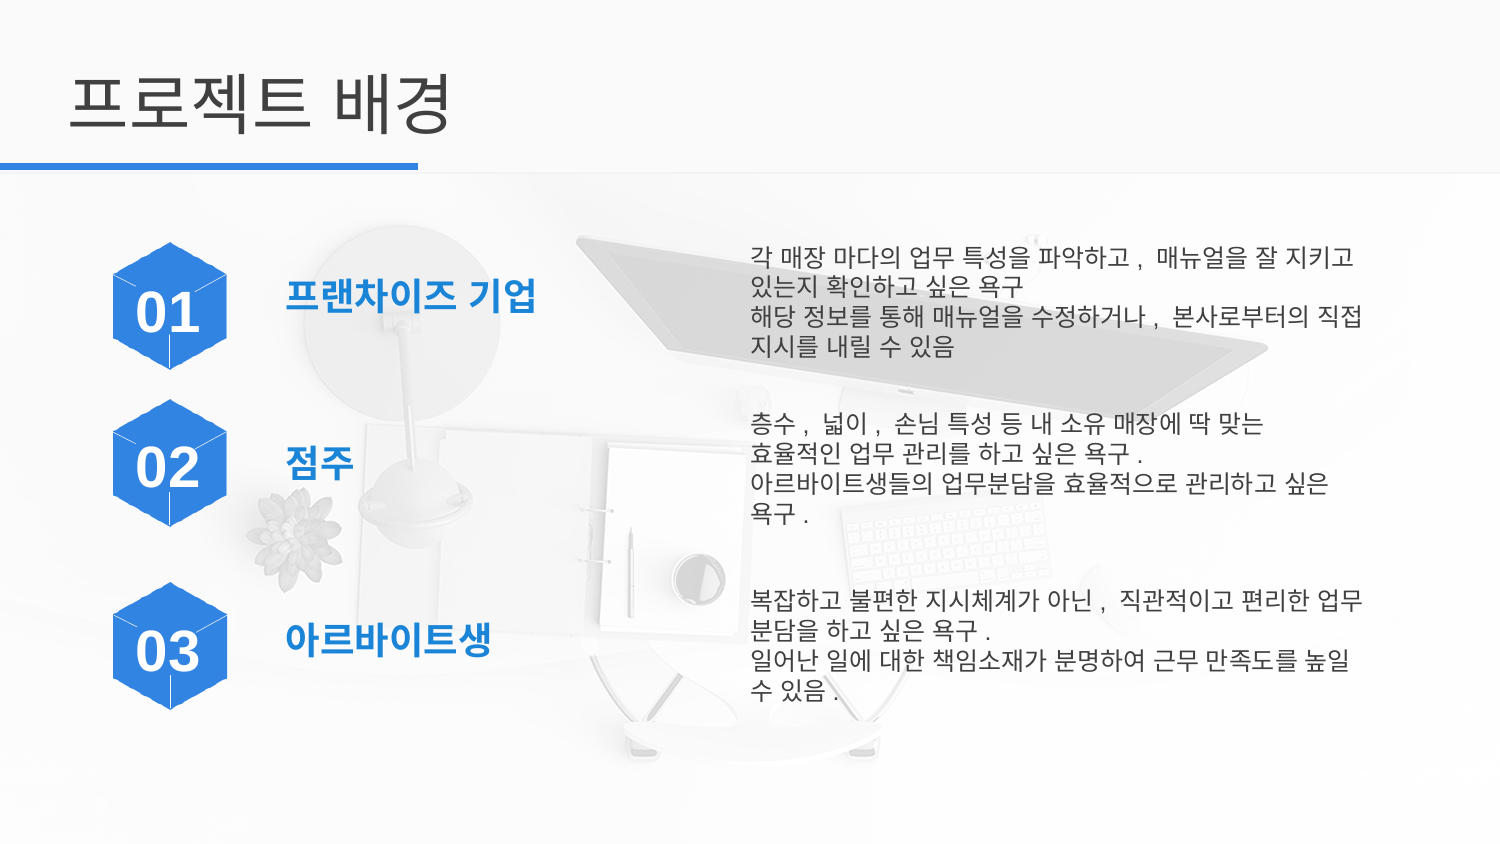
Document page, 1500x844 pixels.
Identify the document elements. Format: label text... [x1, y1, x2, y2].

list 프로젝트 배경 [53, 55, 1500, 151]
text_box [270, 577, 1390, 714]
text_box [113, 614, 228, 709]
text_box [270, 233, 1390, 371]
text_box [105, 397, 236, 528]
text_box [270, 400, 1390, 537]
text_box [0, 0, 1500, 174]
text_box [112, 274, 227, 368]
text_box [112, 431, 227, 526]
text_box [105, 580, 237, 711]
picture [0, 174, 1500, 844]
